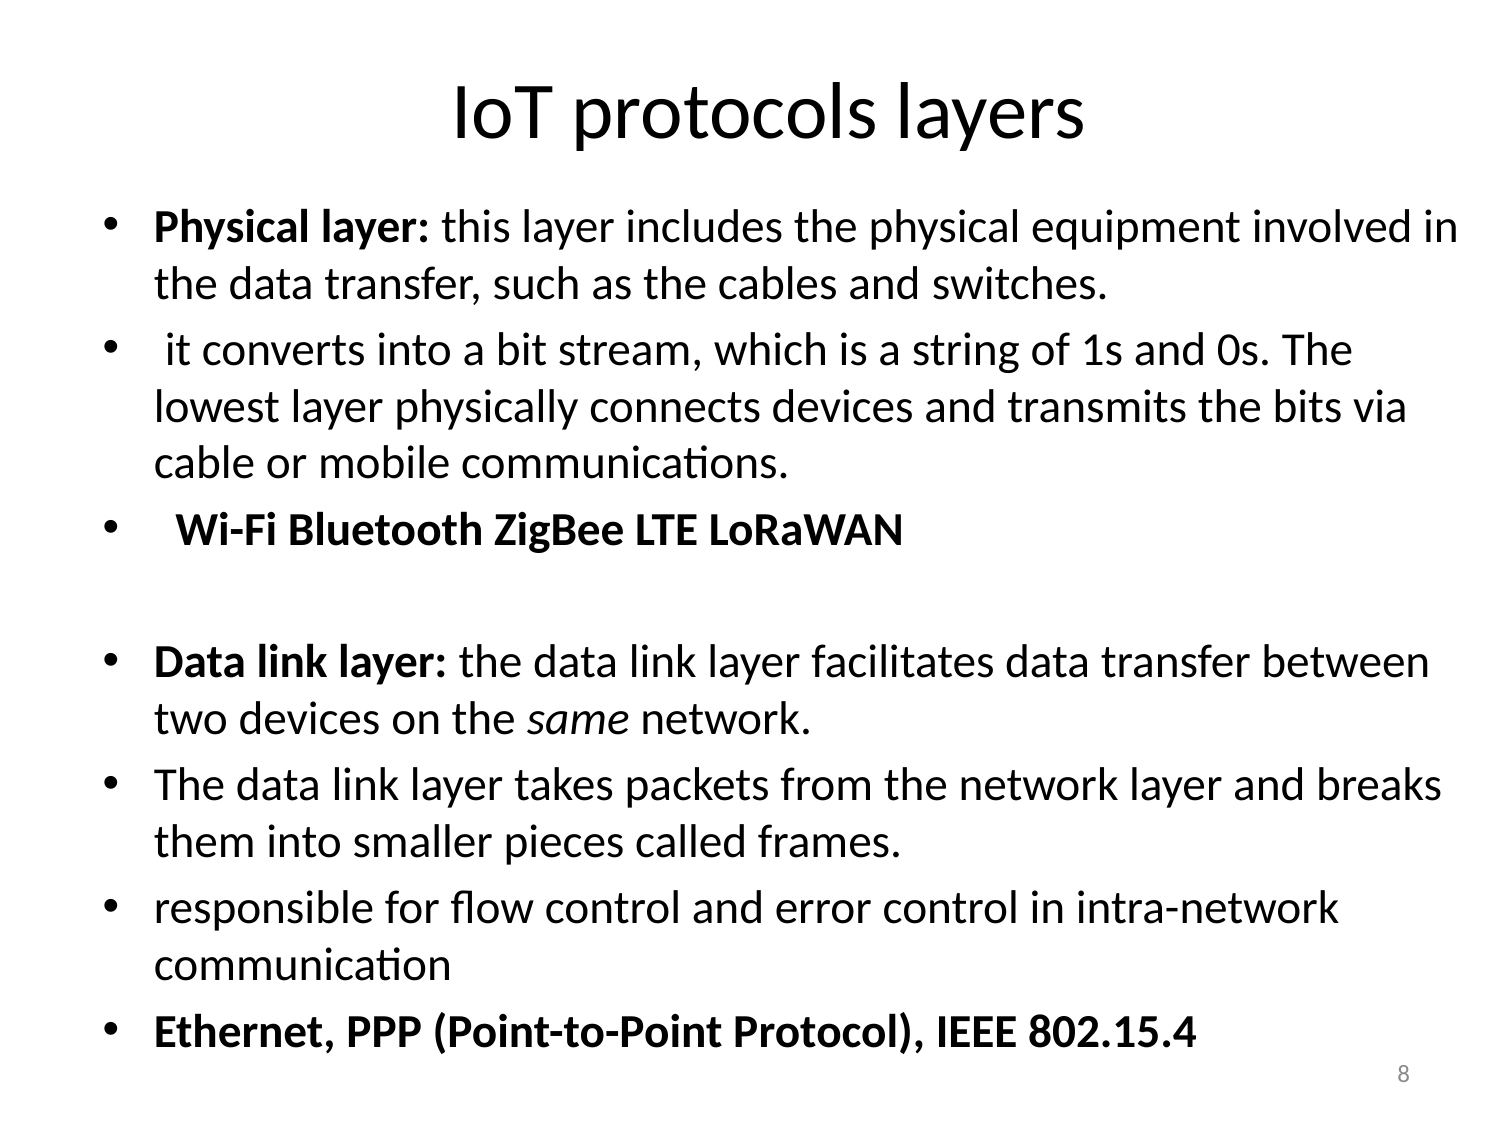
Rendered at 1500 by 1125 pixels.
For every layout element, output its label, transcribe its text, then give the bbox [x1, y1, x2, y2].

title IoT protocols layers [87, 50, 1450, 163]
slide_number 8 [1074, 1075, 1425, 1103]
list Physical layer: this layer includes the physical equipment involved in the data transfer, such as the cables and switches. it converts into a bit stream, which is a string of 1s and 0s. The lowest layer physically connects devices and transmits the bits via cable or mobile communications. Wi-Fi Bluetooth ZigBee LTE LoRaWAN Data link layer: the data link layer facilitates data transfer between two devices on the same network. The data link layer takes packets from the network layer and breaks them into smaller pieces called frames. responsible for flow control and error control in intra-network communication Ethernet, PPP (Point-to-Point Protocol), IEEE 802.15.4 [87, 187, 1500, 1075]
